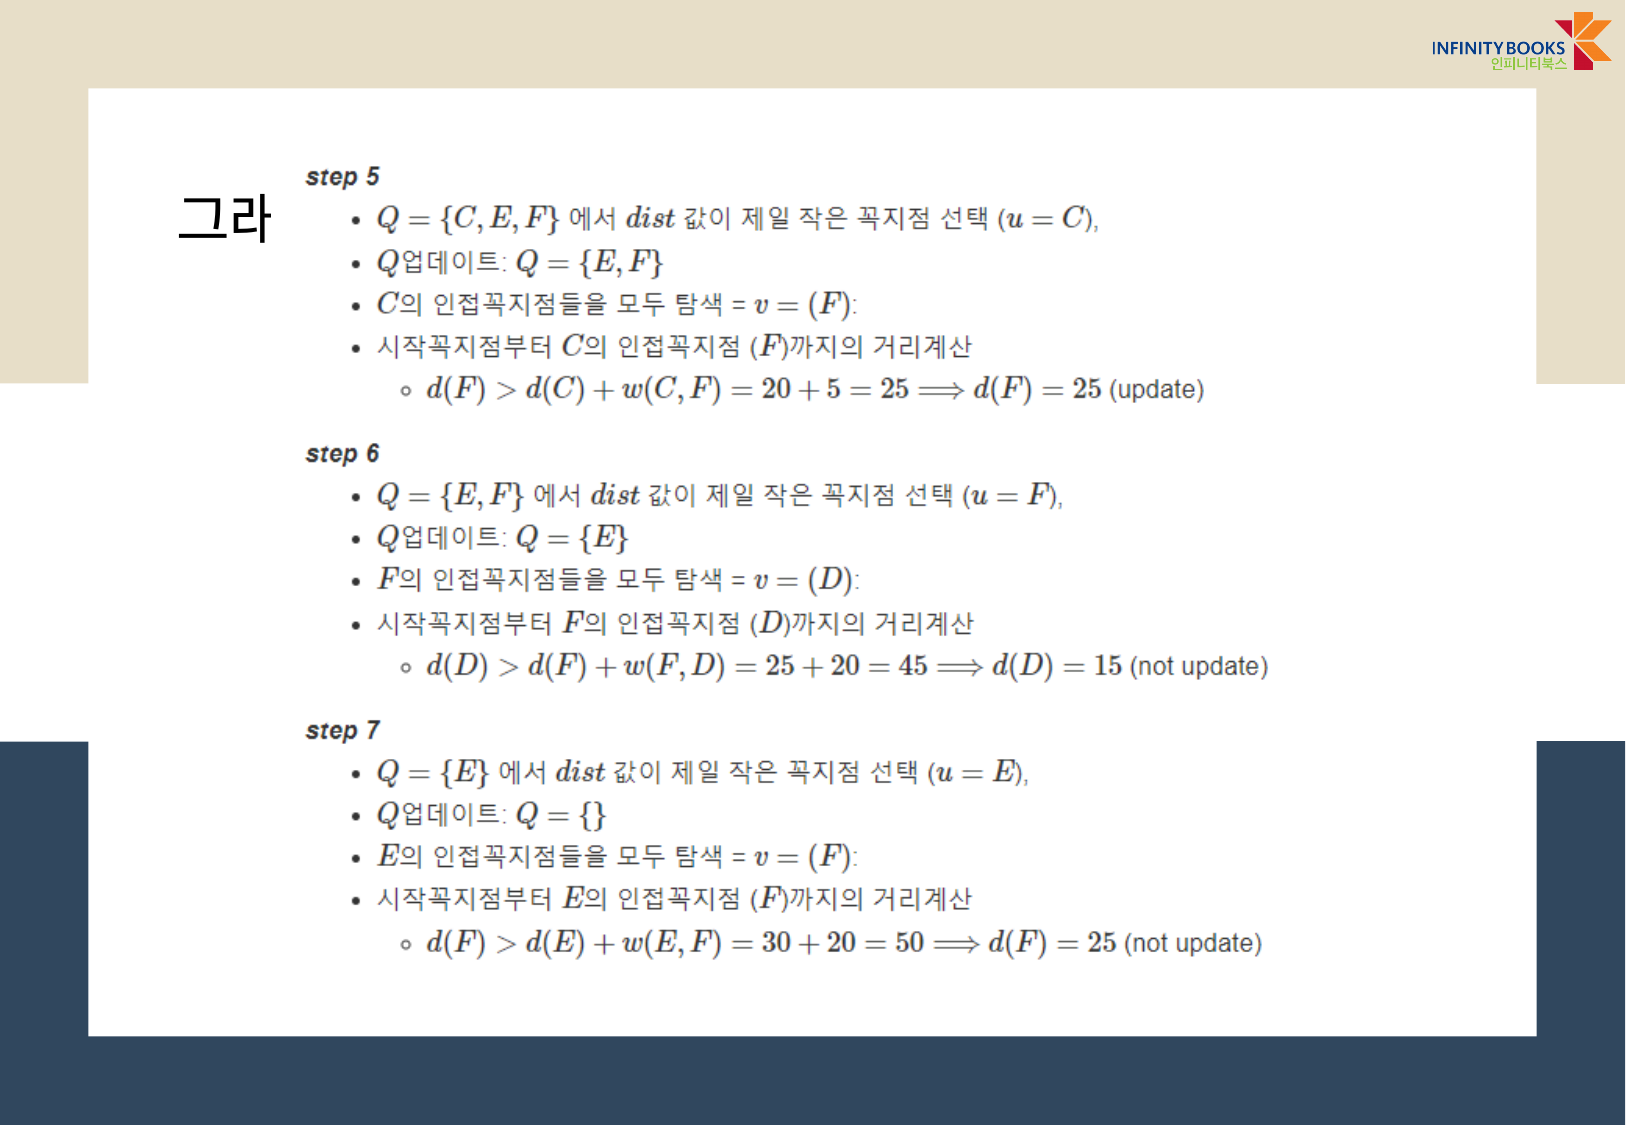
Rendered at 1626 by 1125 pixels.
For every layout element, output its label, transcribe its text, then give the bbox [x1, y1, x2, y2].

text_box 그래프 [161, 176, 270, 261]
picture [270, 137, 1354, 988]
picture [1433, 12, 1612, 70]
